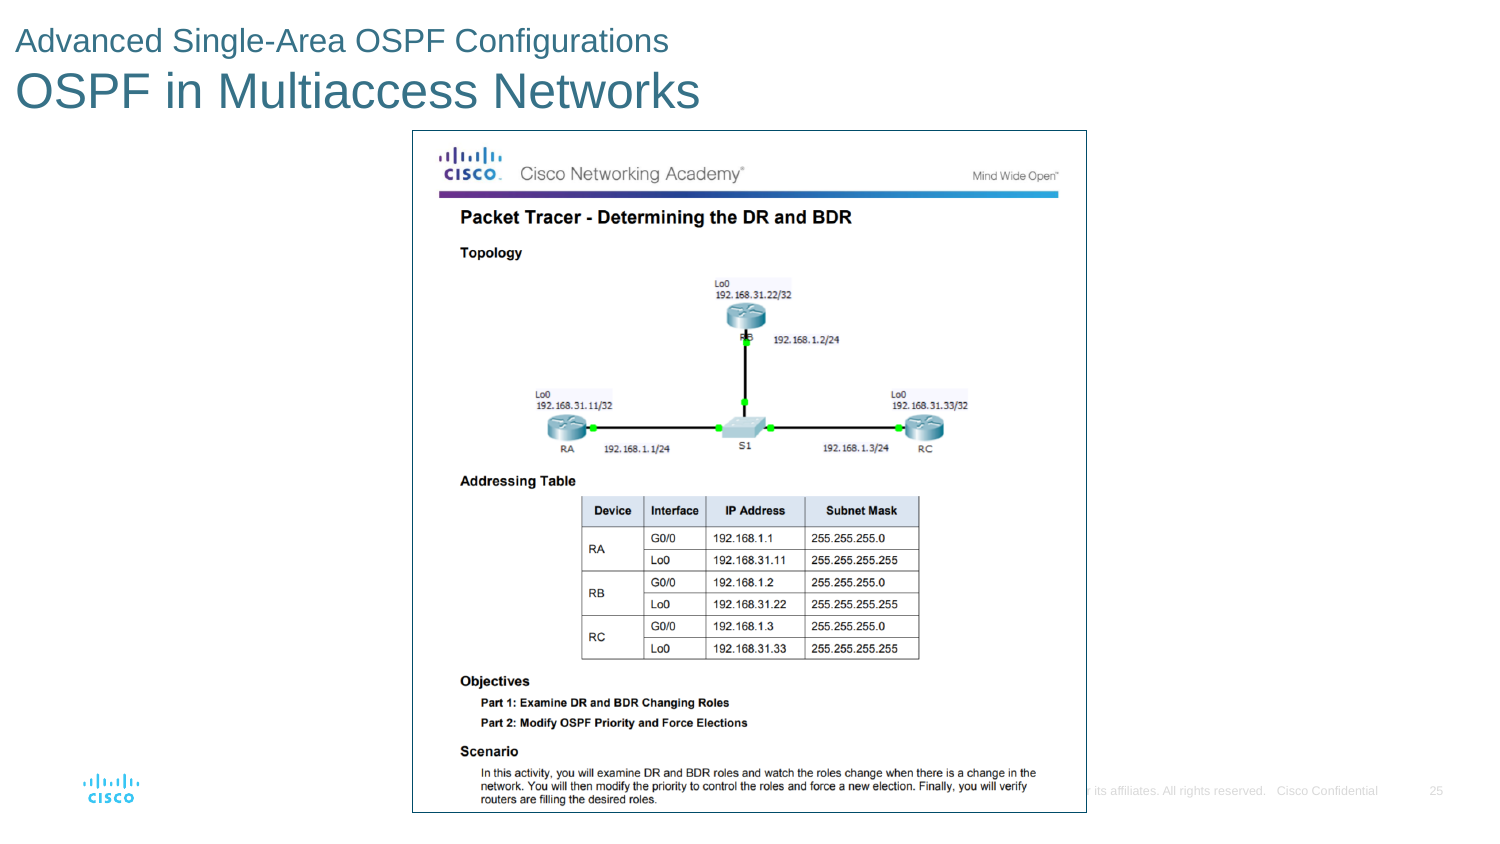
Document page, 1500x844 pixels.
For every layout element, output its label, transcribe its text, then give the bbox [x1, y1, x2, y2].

title Advanced Single-Area OSPF Configurations OSPF in Multiaccess Networks [0, 6, 1500, 131]
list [412, 130, 1087, 813]
